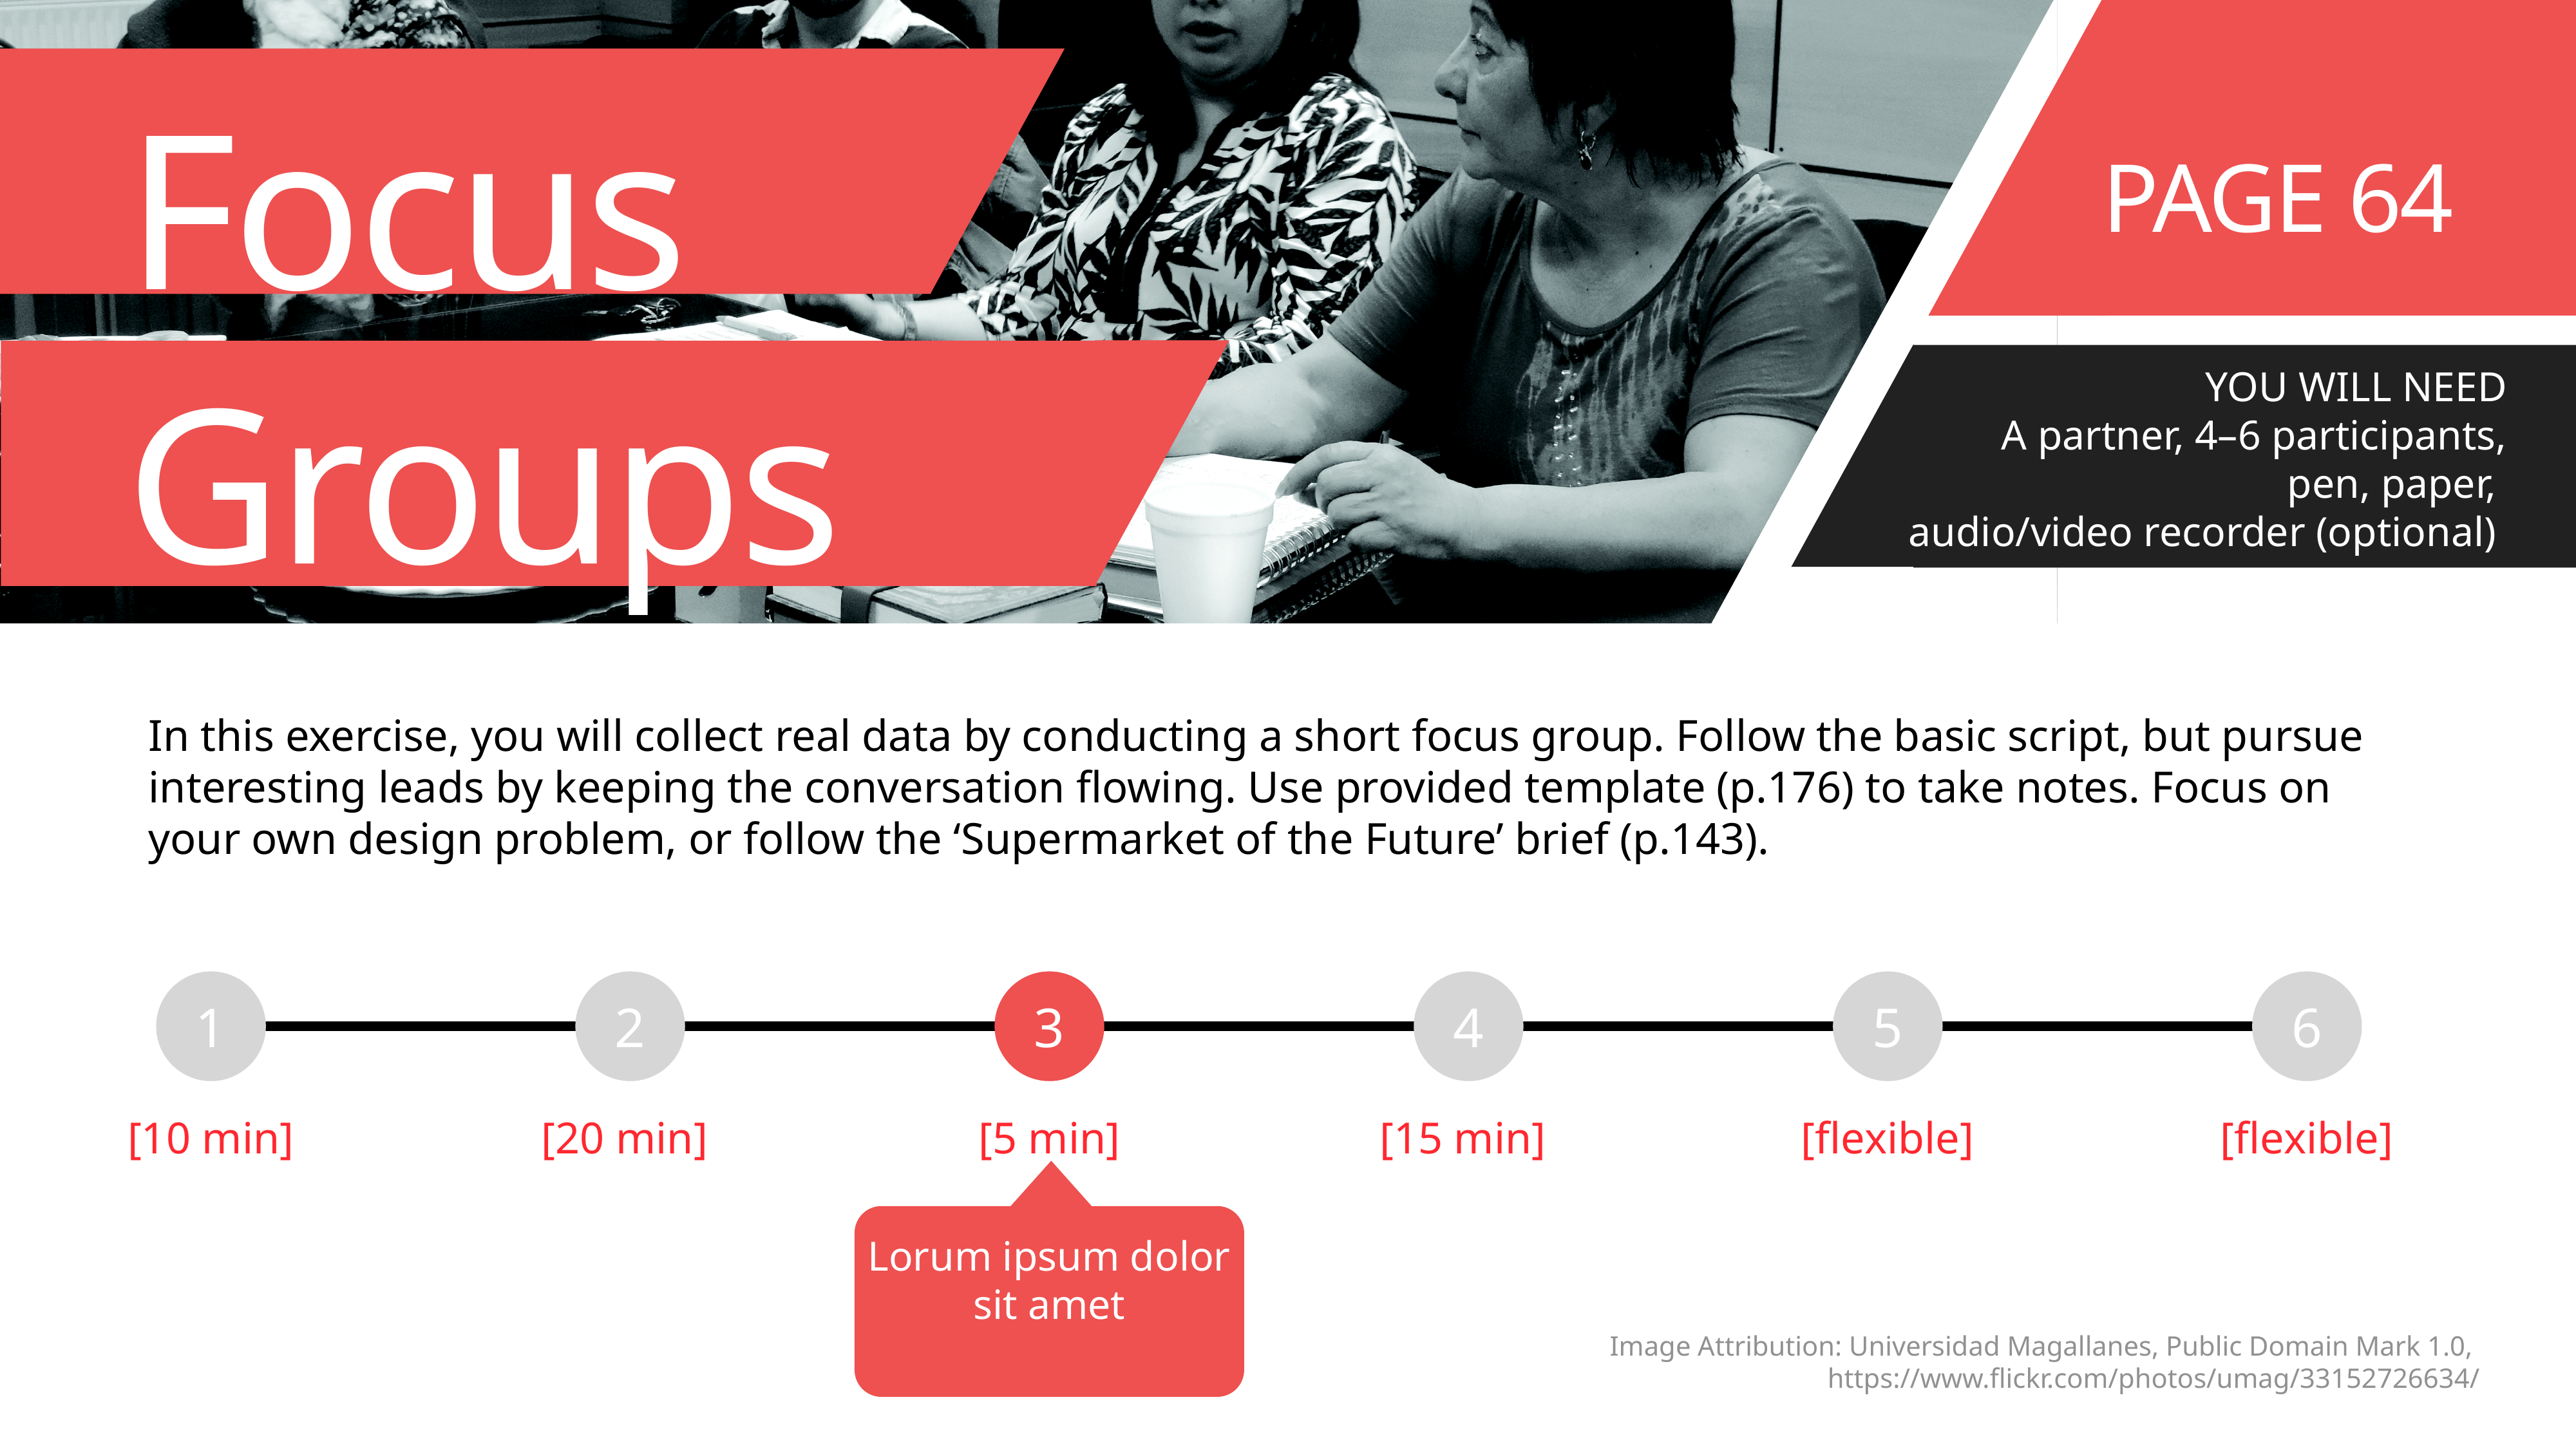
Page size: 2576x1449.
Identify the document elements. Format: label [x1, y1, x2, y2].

text_box [0, 0, 2576, 1401]
